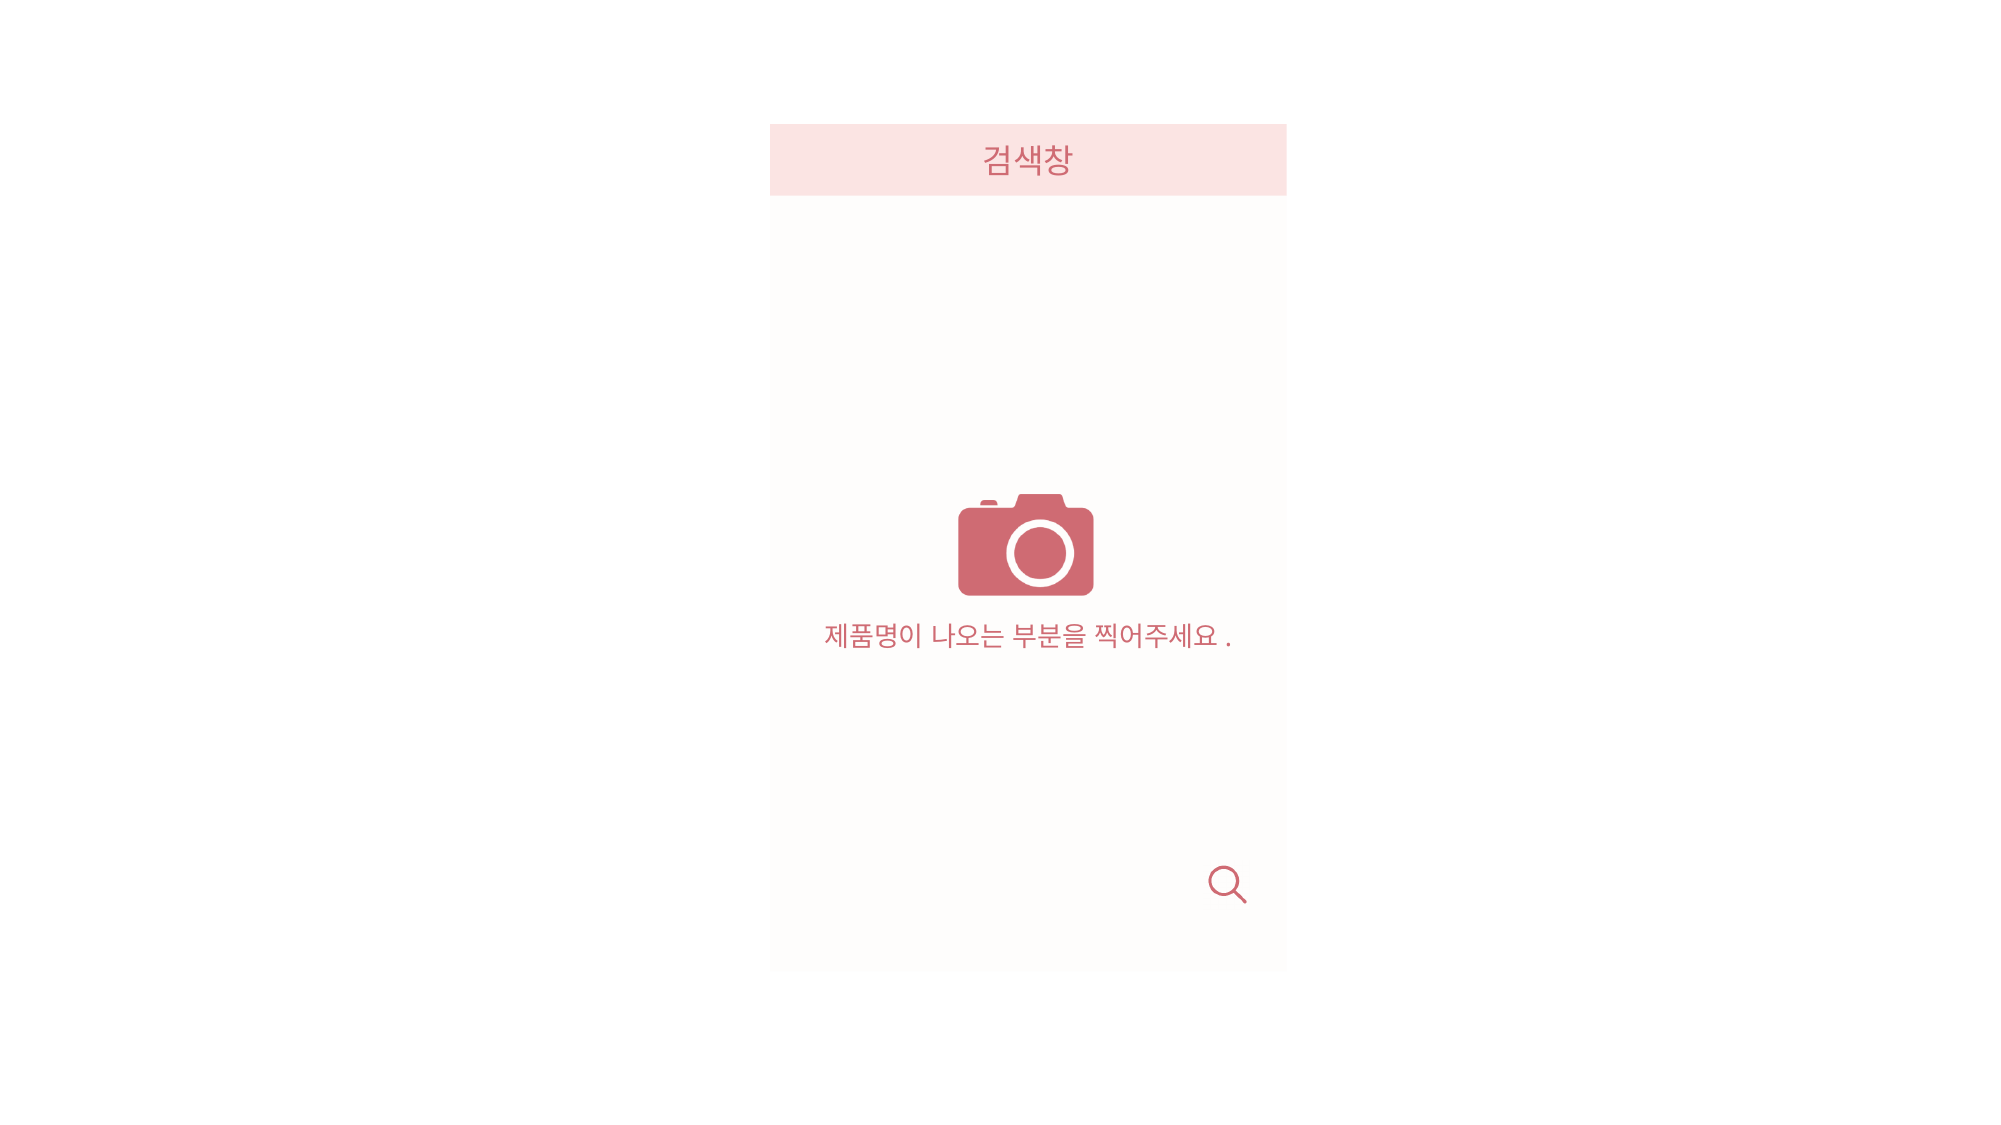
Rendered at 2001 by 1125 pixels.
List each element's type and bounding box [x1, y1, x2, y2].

text_box [770, 124, 1287, 972]
